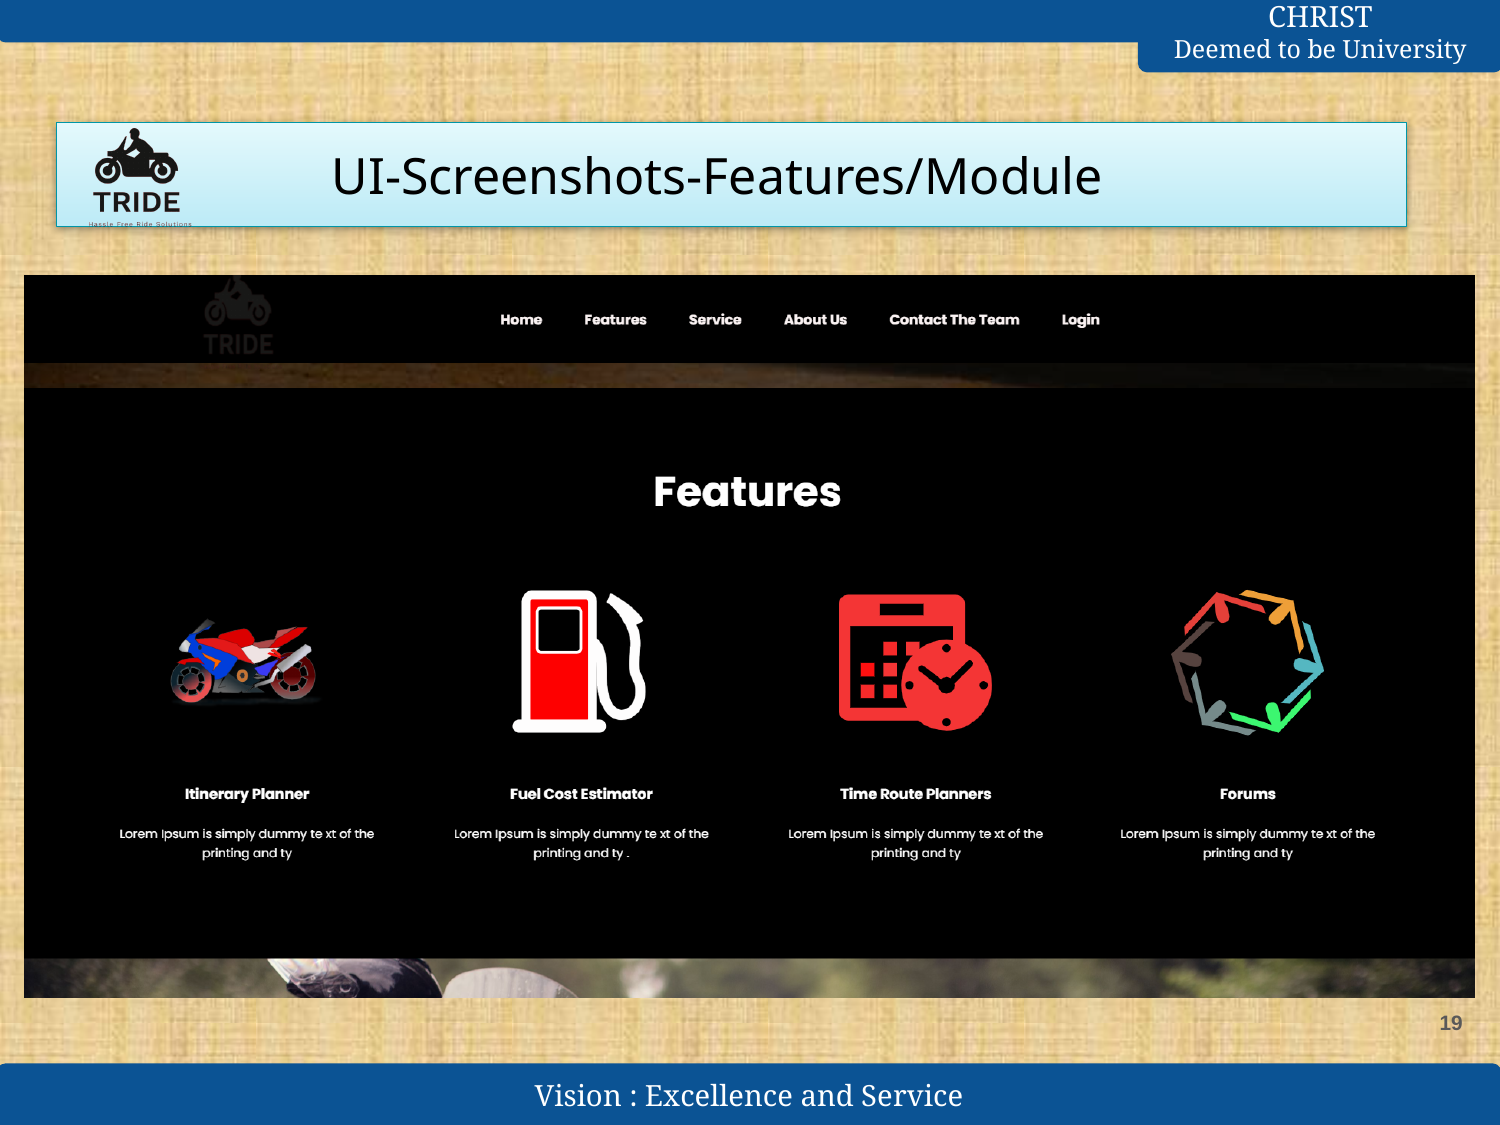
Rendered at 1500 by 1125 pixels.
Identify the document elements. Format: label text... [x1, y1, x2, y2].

slide_number ‹#› [1387, 1002, 1478, 1065]
picture [0, 41, 1500, 1066]
text_box UI-Screenshots-Features/Module [238, 122, 1407, 227]
